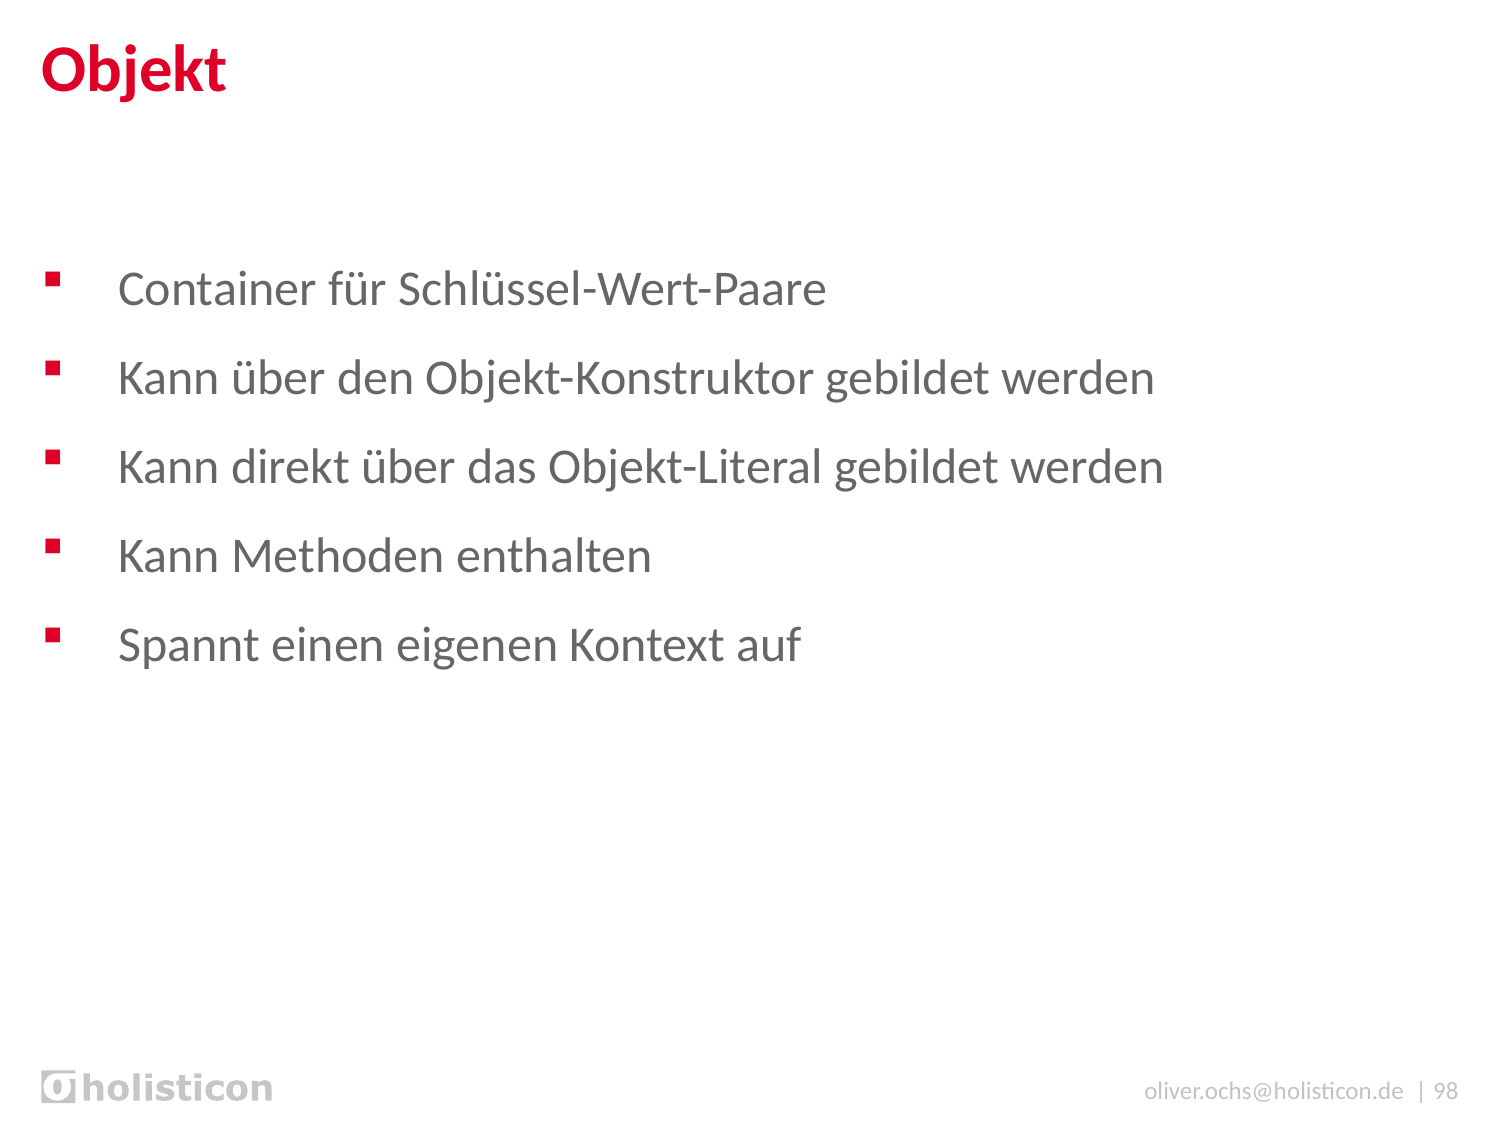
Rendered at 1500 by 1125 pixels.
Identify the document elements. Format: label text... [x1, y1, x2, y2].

list Container für Schlüssel-Wert-Paare Kann über den Objekt-Konstruktor gebildet werden Kann direkt über das Objekt-Literal gebildet werden Kann Methoden enthalten Spannt einen eigenen Kontext auf [41, 255, 1436, 973]
title Objekt [41, 24, 1436, 188]
